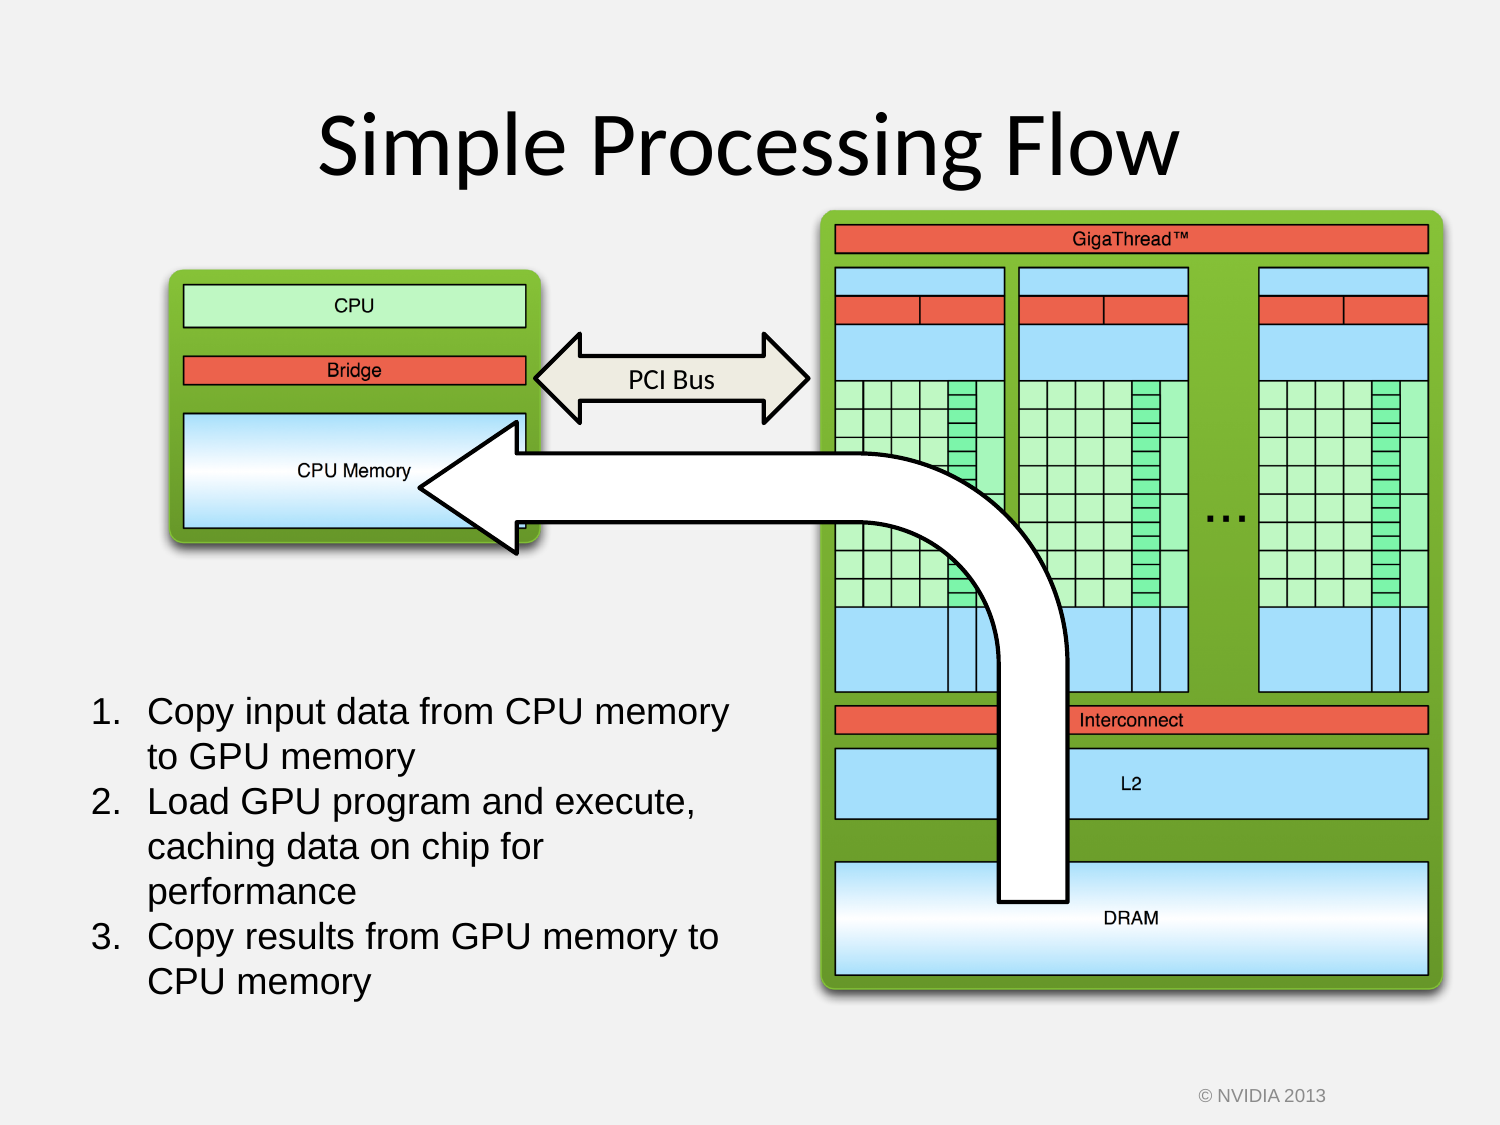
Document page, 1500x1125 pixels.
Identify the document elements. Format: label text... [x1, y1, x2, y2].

footer © NVIDIA 2013 [1025, 1065, 1500, 1125]
title Simple Processing Flow [75, 45, 1425, 233]
text_box PCI Bus [576, 331, 783, 426]
text_box [576, 451, 783, 525]
picture [136, 244, 571, 580]
picture [788, 185, 1474, 1027]
text_box Copy input data from CPU memory to GPU memory Load GPU program and execute, caching data on chip for performance Copy results from GPU memory to CPU memory [76, 679, 750, 1010]
